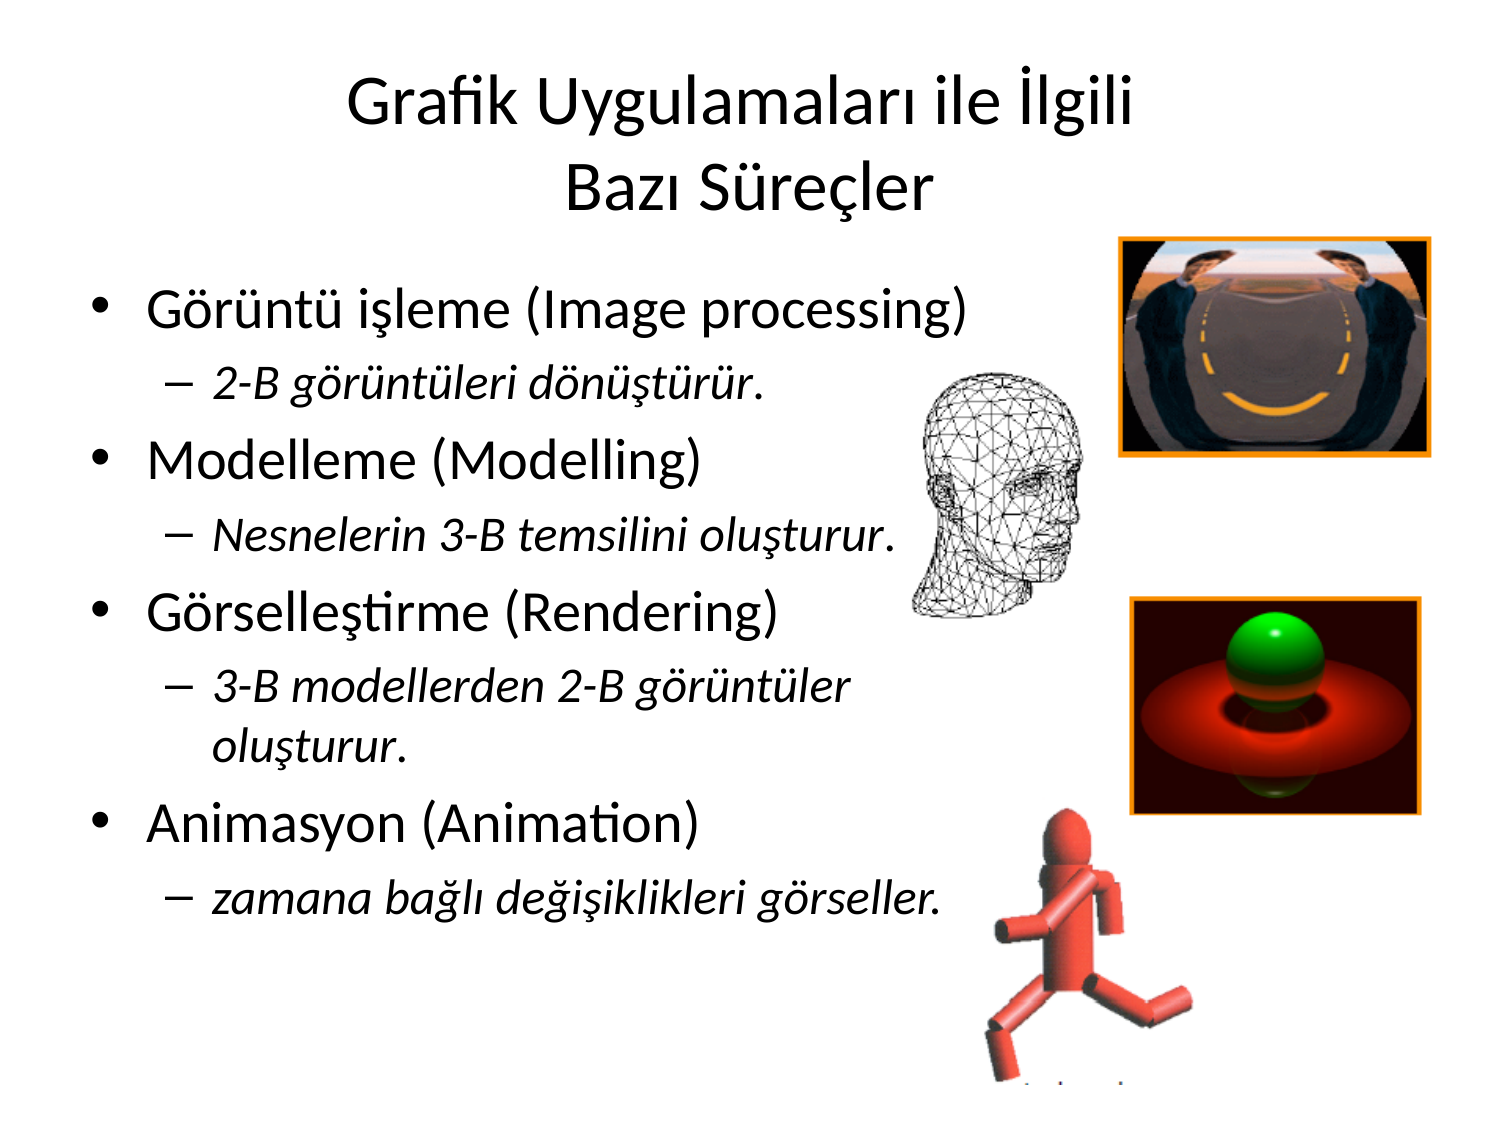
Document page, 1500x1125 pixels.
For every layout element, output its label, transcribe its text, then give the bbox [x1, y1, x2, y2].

list Görüntü işleme (Image processing) 2-B görüntüleri dönüştürür. Modelleme (Modelling) Nesnelerin 3-B temsilini oluşturur. Görselleştirme (Rendering) 3-B modellerden 2-B görüntüler oluşturur. Animasyon (Animation) zamana bağlı değişiklikleri görseller. [75, 262, 991, 1005]
picture [903, 365, 1093, 622]
picture [950, 594, 1426, 1085]
picture [1109, 232, 1441, 461]
title Grafik Uygulamaları ile İlgili Bazı Süreçler [75, 45, 1425, 233]
